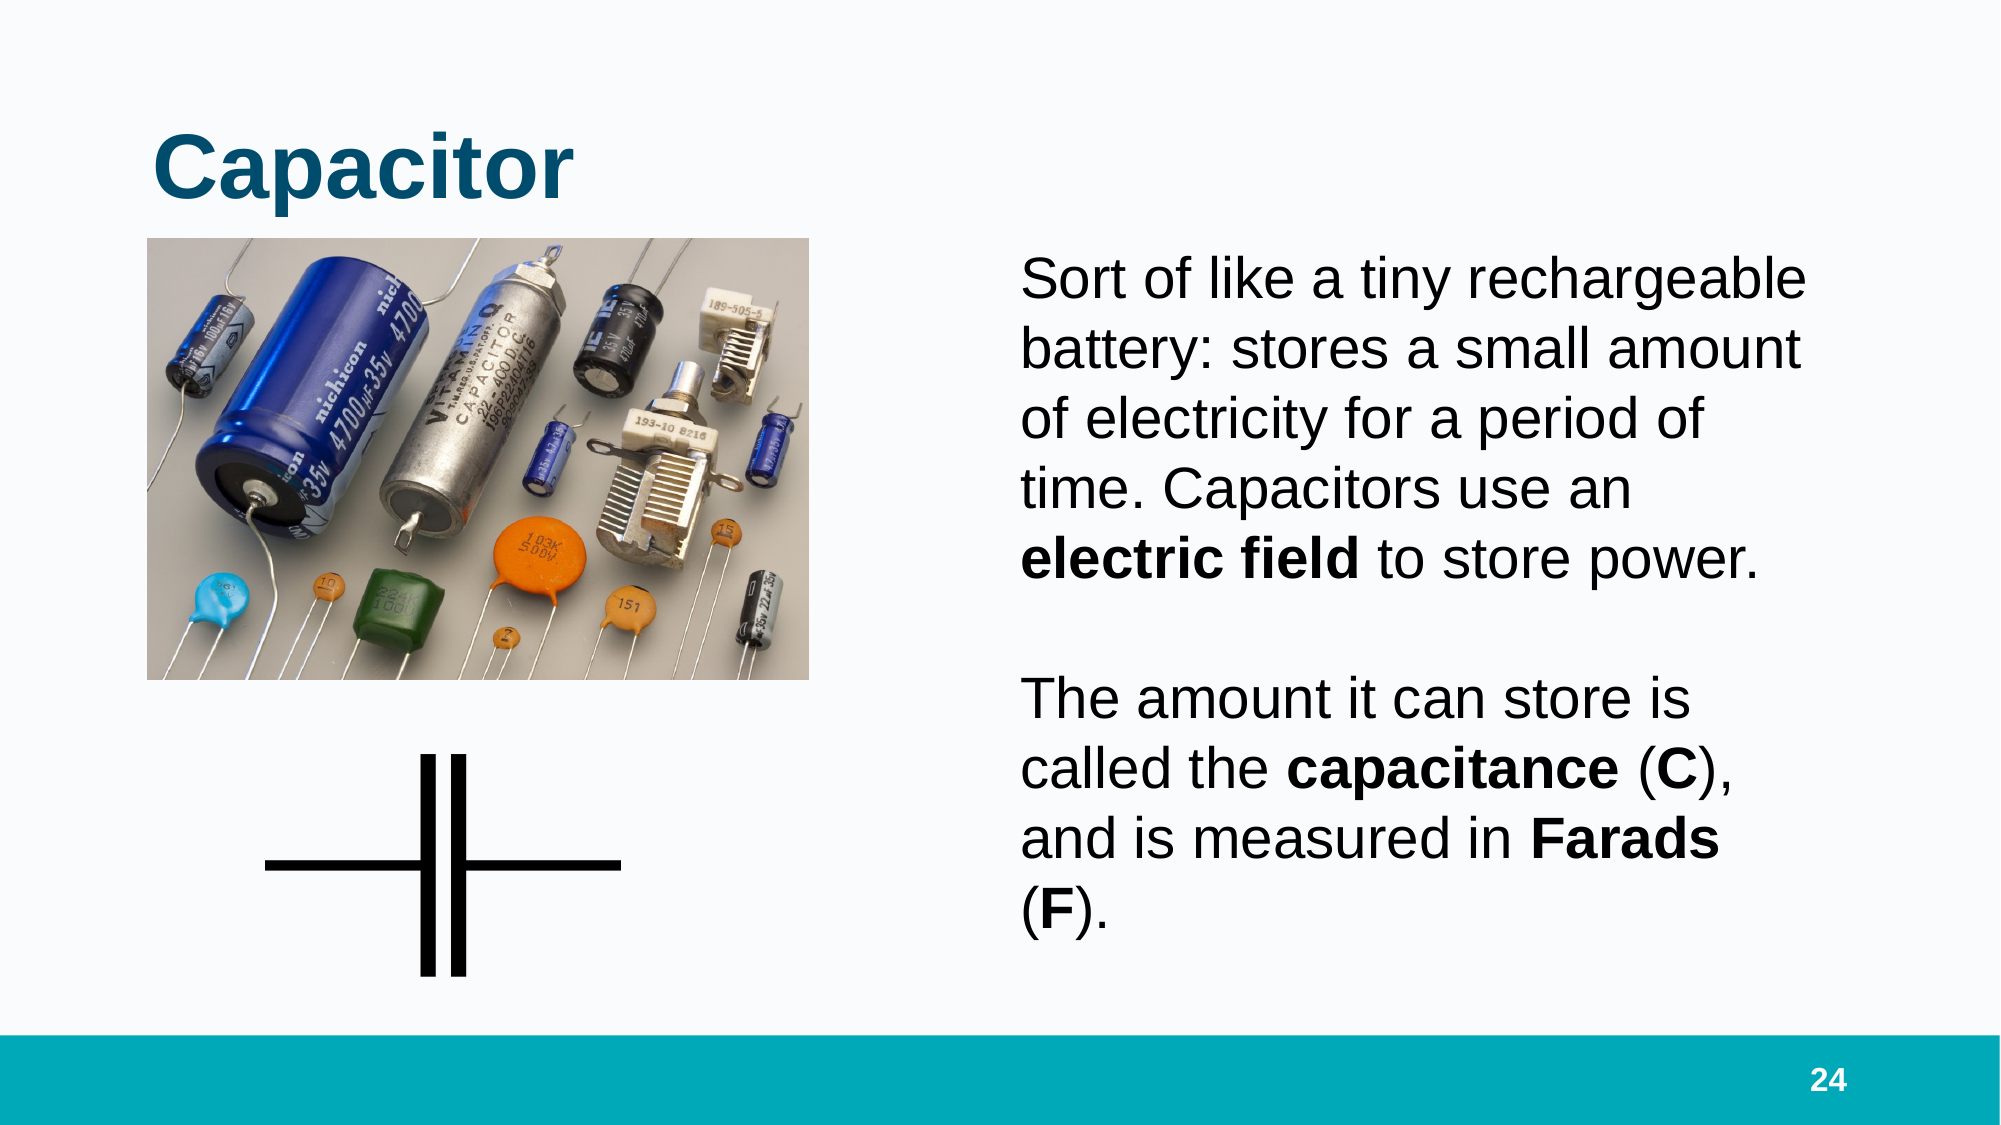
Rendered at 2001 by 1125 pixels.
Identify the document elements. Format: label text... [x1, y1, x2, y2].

title Capacitor [137, 59, 1863, 278]
picture [147, 238, 809, 680]
slide_number 24 [1412, 1047, 1863, 1108]
picture [265, 703, 621, 1028]
text_box Sort of like a tiny rechargeable battery: stores a small amount of electricity for a period of time. Capacitors use an electric field to store power. The amount it can store is called the capacitance (C), and is measured in Farads (F). [1005, 233, 1833, 443]
